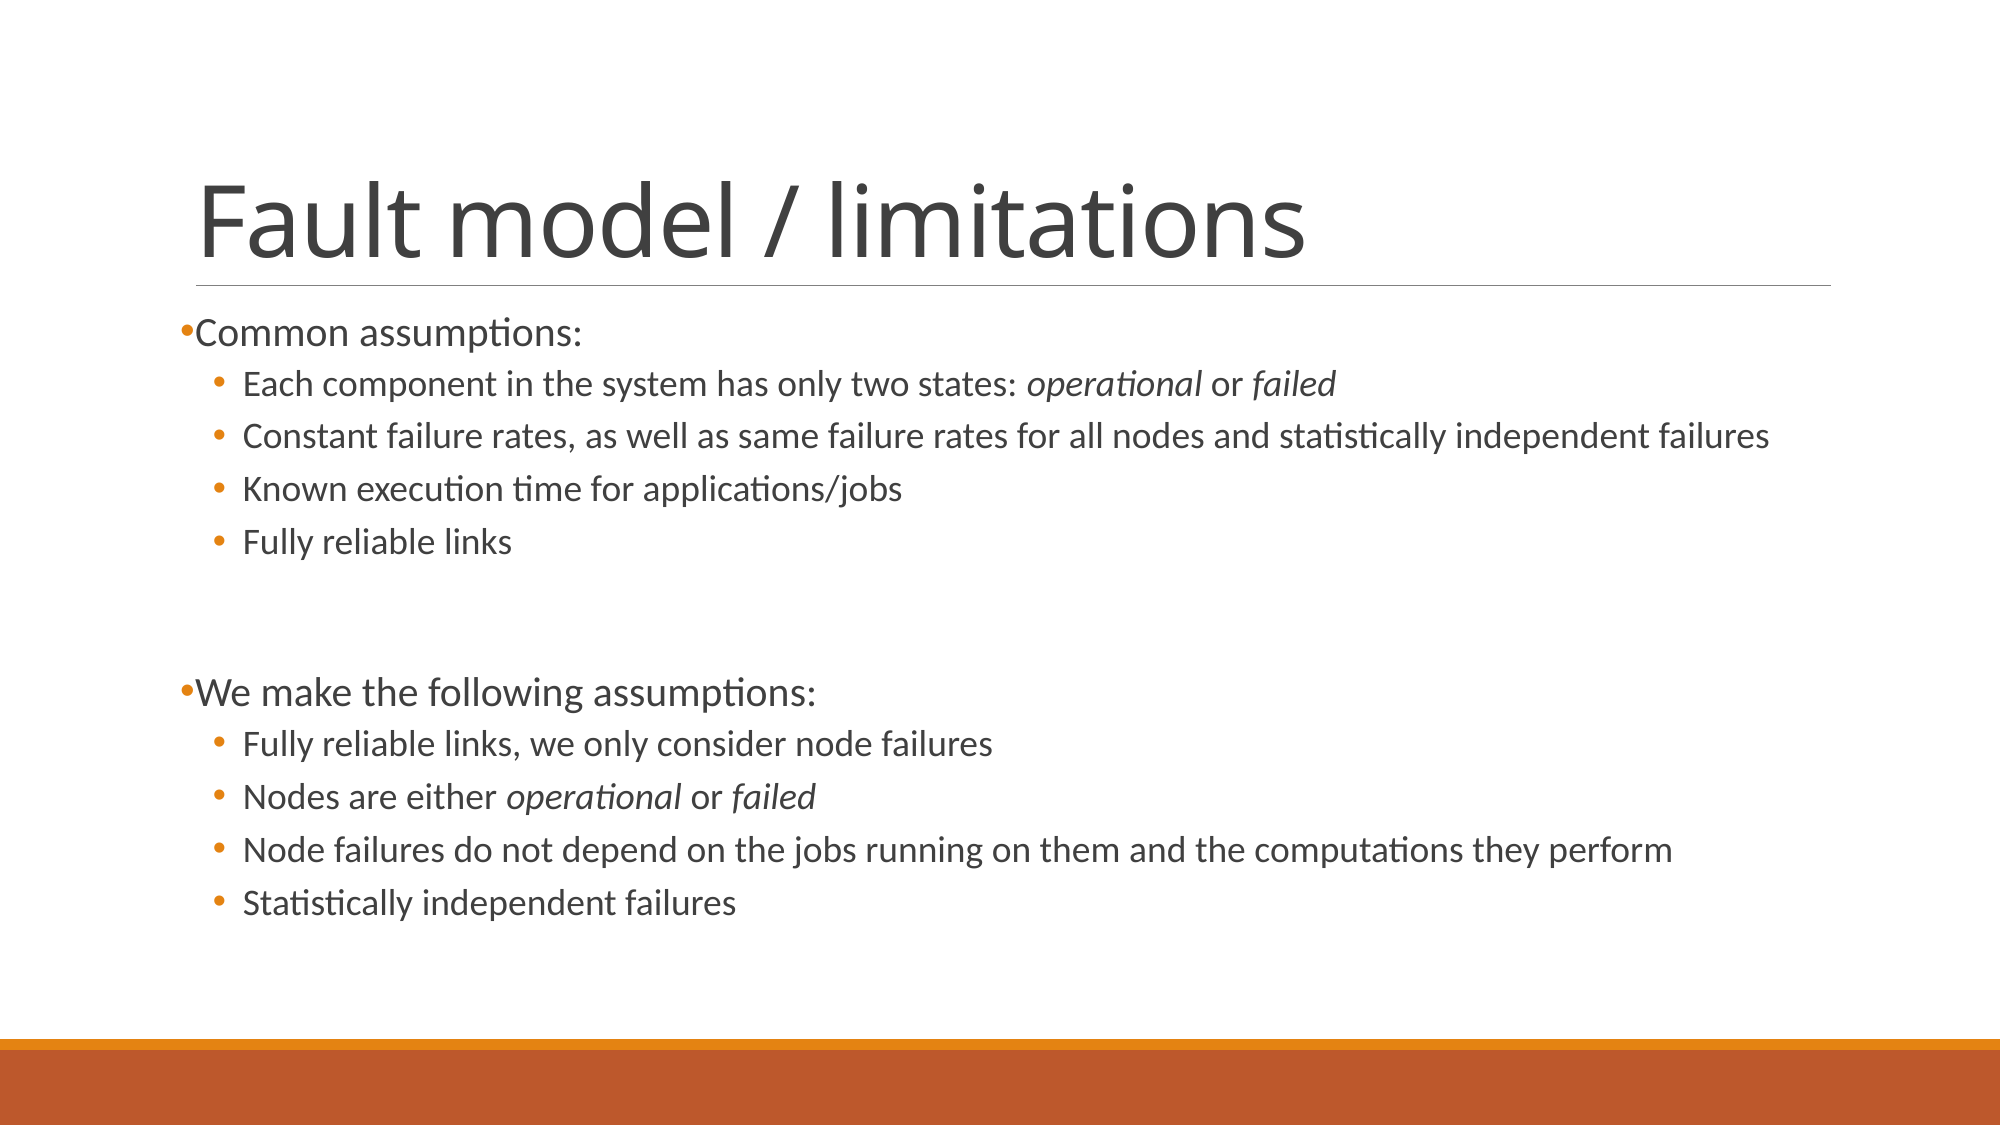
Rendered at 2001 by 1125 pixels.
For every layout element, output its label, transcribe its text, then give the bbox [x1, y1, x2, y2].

title Fault model / limitations [180, 47, 1830, 285]
list Common assumptions: Each component in the system has only two states: operational or failed Constant failure rates, as well as same failure rates for all nodes and statistically independent failures Known execution time for applications/jobs Fully reliable links We make the following assumptions: Fully reliable links, we only consider node failures Nodes are either operational or failed Node failures do not depend on the jobs running on them and the computations they perform Statistically independent failures [180, 302, 1830, 963]
